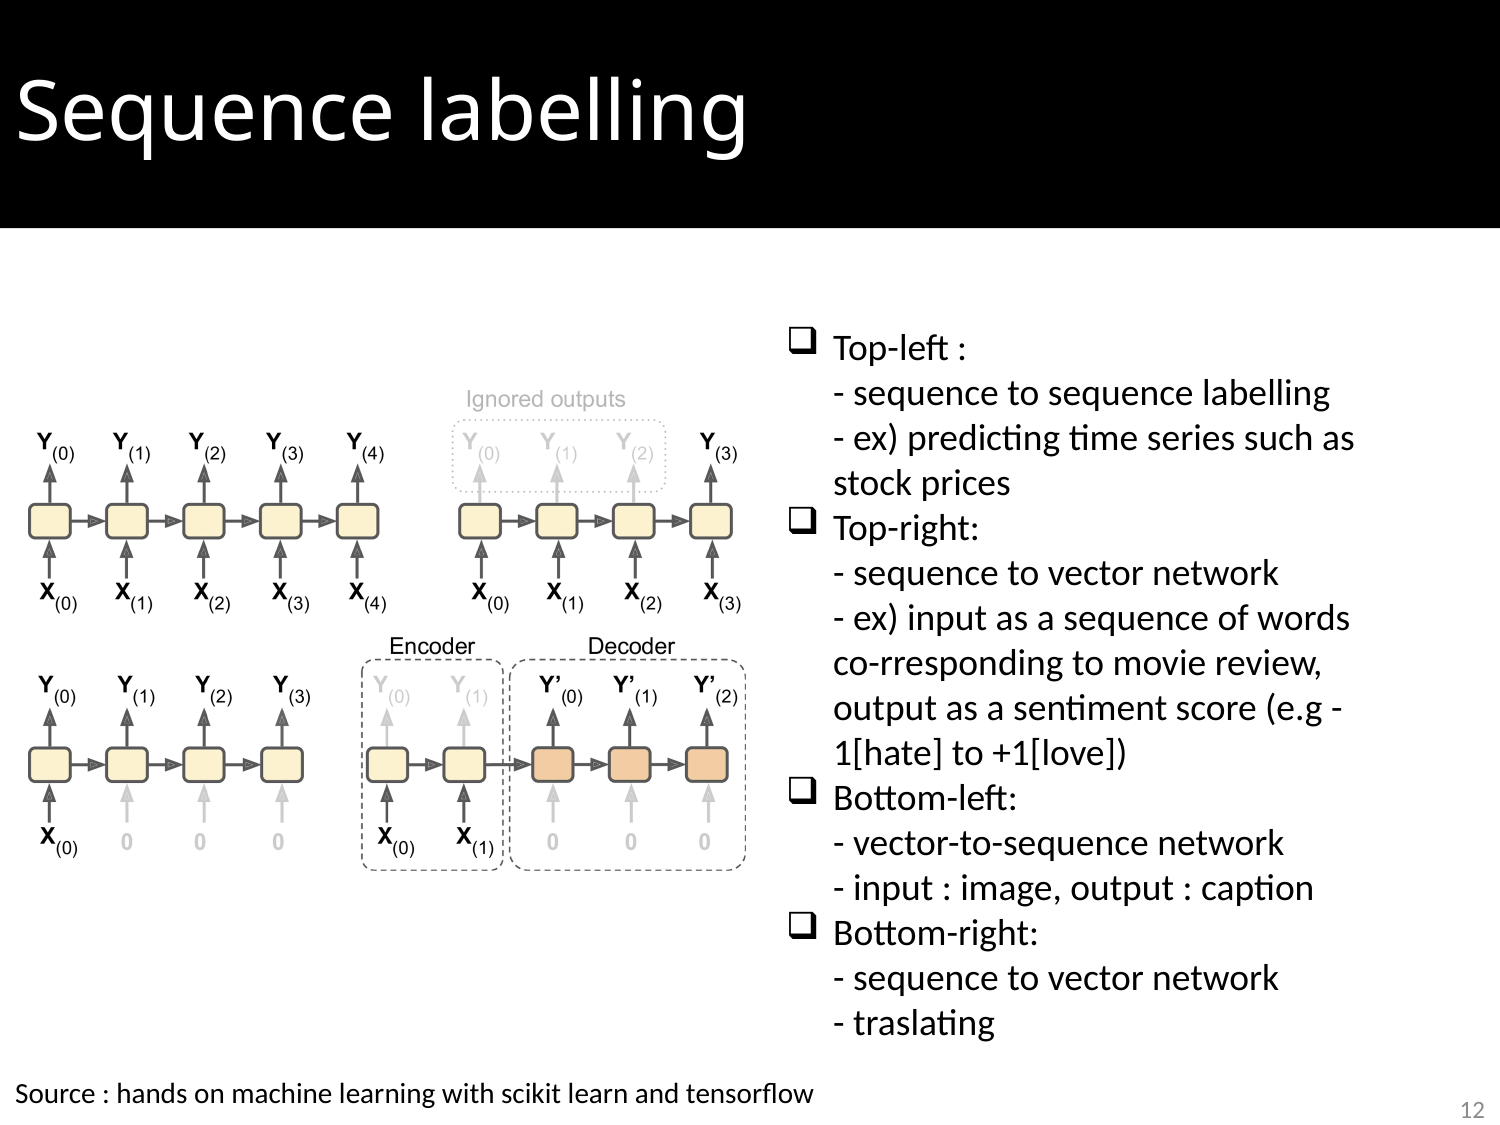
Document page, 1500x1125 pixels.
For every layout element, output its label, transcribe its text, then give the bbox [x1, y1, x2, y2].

picture [28, 390, 746, 871]
slide_number 12 [1162, 1078, 1500, 1125]
list Source : hands on machine learning with scikit learn and tensorflow [0, 1070, 1463, 1101]
title Sequence labelling [0, 0, 1500, 229]
text_box Top-left : - sequence to sequence labelling - ex) predicting time series such as stock prices Top-right: - sequence to vector network - ex) input as a sequence of words co-rresponding to movie review, output as a sentiment score (e.g -1[hate] to +1[love]) Bottom-left: - vector-to-sequence network - input : image, output : caption Bottom-right: - sequence to vector network - traslating [771, 316, 1420, 1051]
